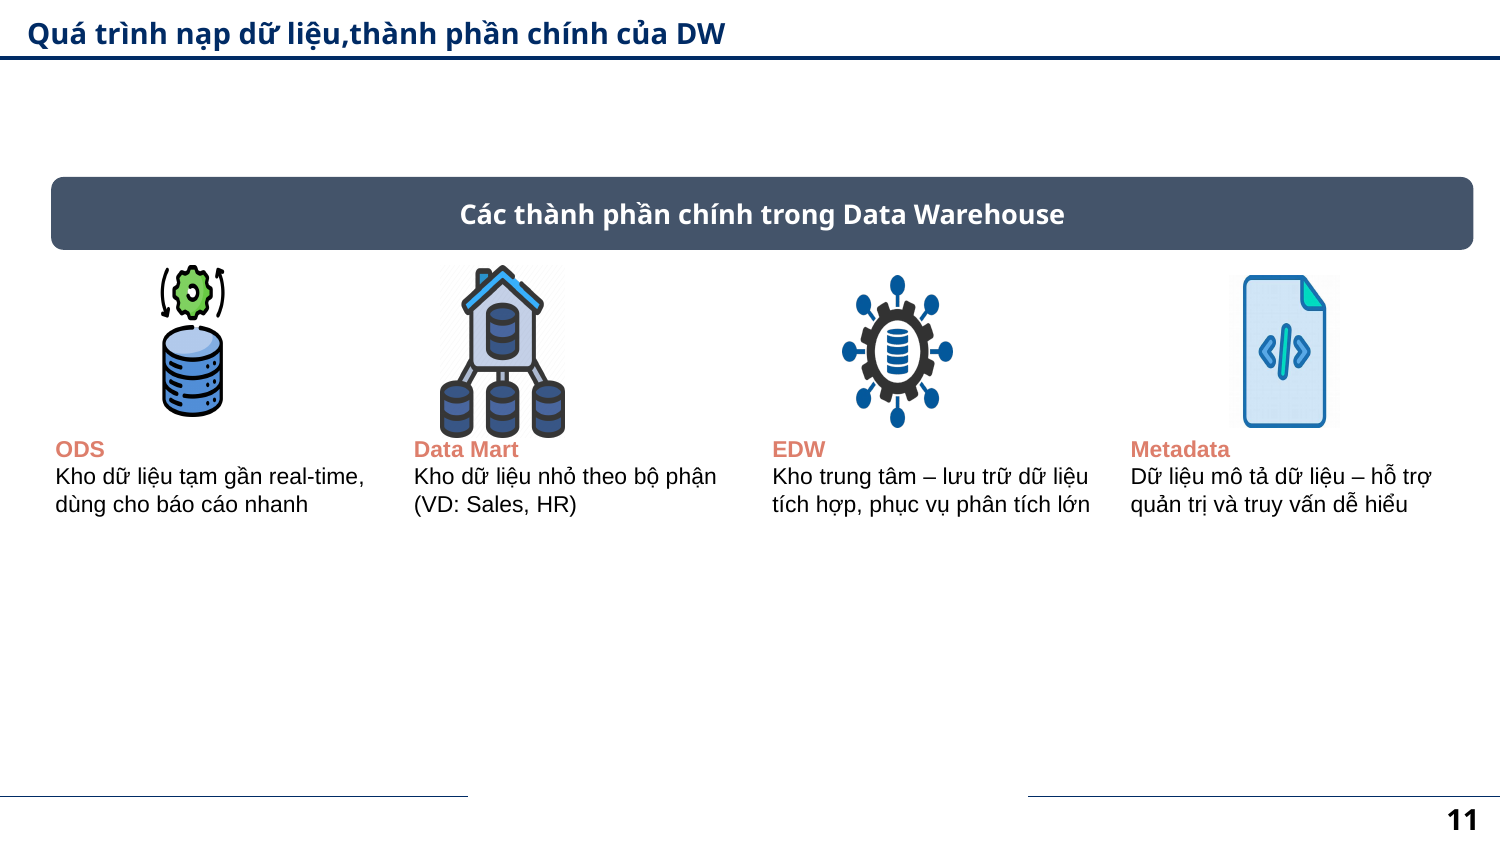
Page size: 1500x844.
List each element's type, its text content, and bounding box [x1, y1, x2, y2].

picture [841, 275, 953, 428]
text_box 11 [1431, 802, 1500, 844]
text_box Các thành phần chính trong Data Warehouse [51, 176, 1474, 250]
picture [439, 265, 566, 438]
text_box ODS Kho dữ liệu tạm gần real-time, dùng cho báo cáo nhanh [40, 419, 398, 532]
text_box EDW Kho trung tâm – lưu trữ dữ liệu tích hợp, phục vụ phân tích lớn [757, 419, 1115, 532]
picture [137, 265, 248, 418]
text_box Quá trình nạp dữ liệu,thành phần chính của DW [12, 0, 1232, 57]
picture [1229, 275, 1340, 428]
text_box Metadata Dữ liệu mô tả dữ liệu – hỗ trợ quản trị và truy vấn dễ hiểu [1115, 419, 1482, 532]
text_box Data Mart Kho dữ liệu nhỏ theo bộ phận (VD: Sales, HR) [398, 419, 757, 532]
